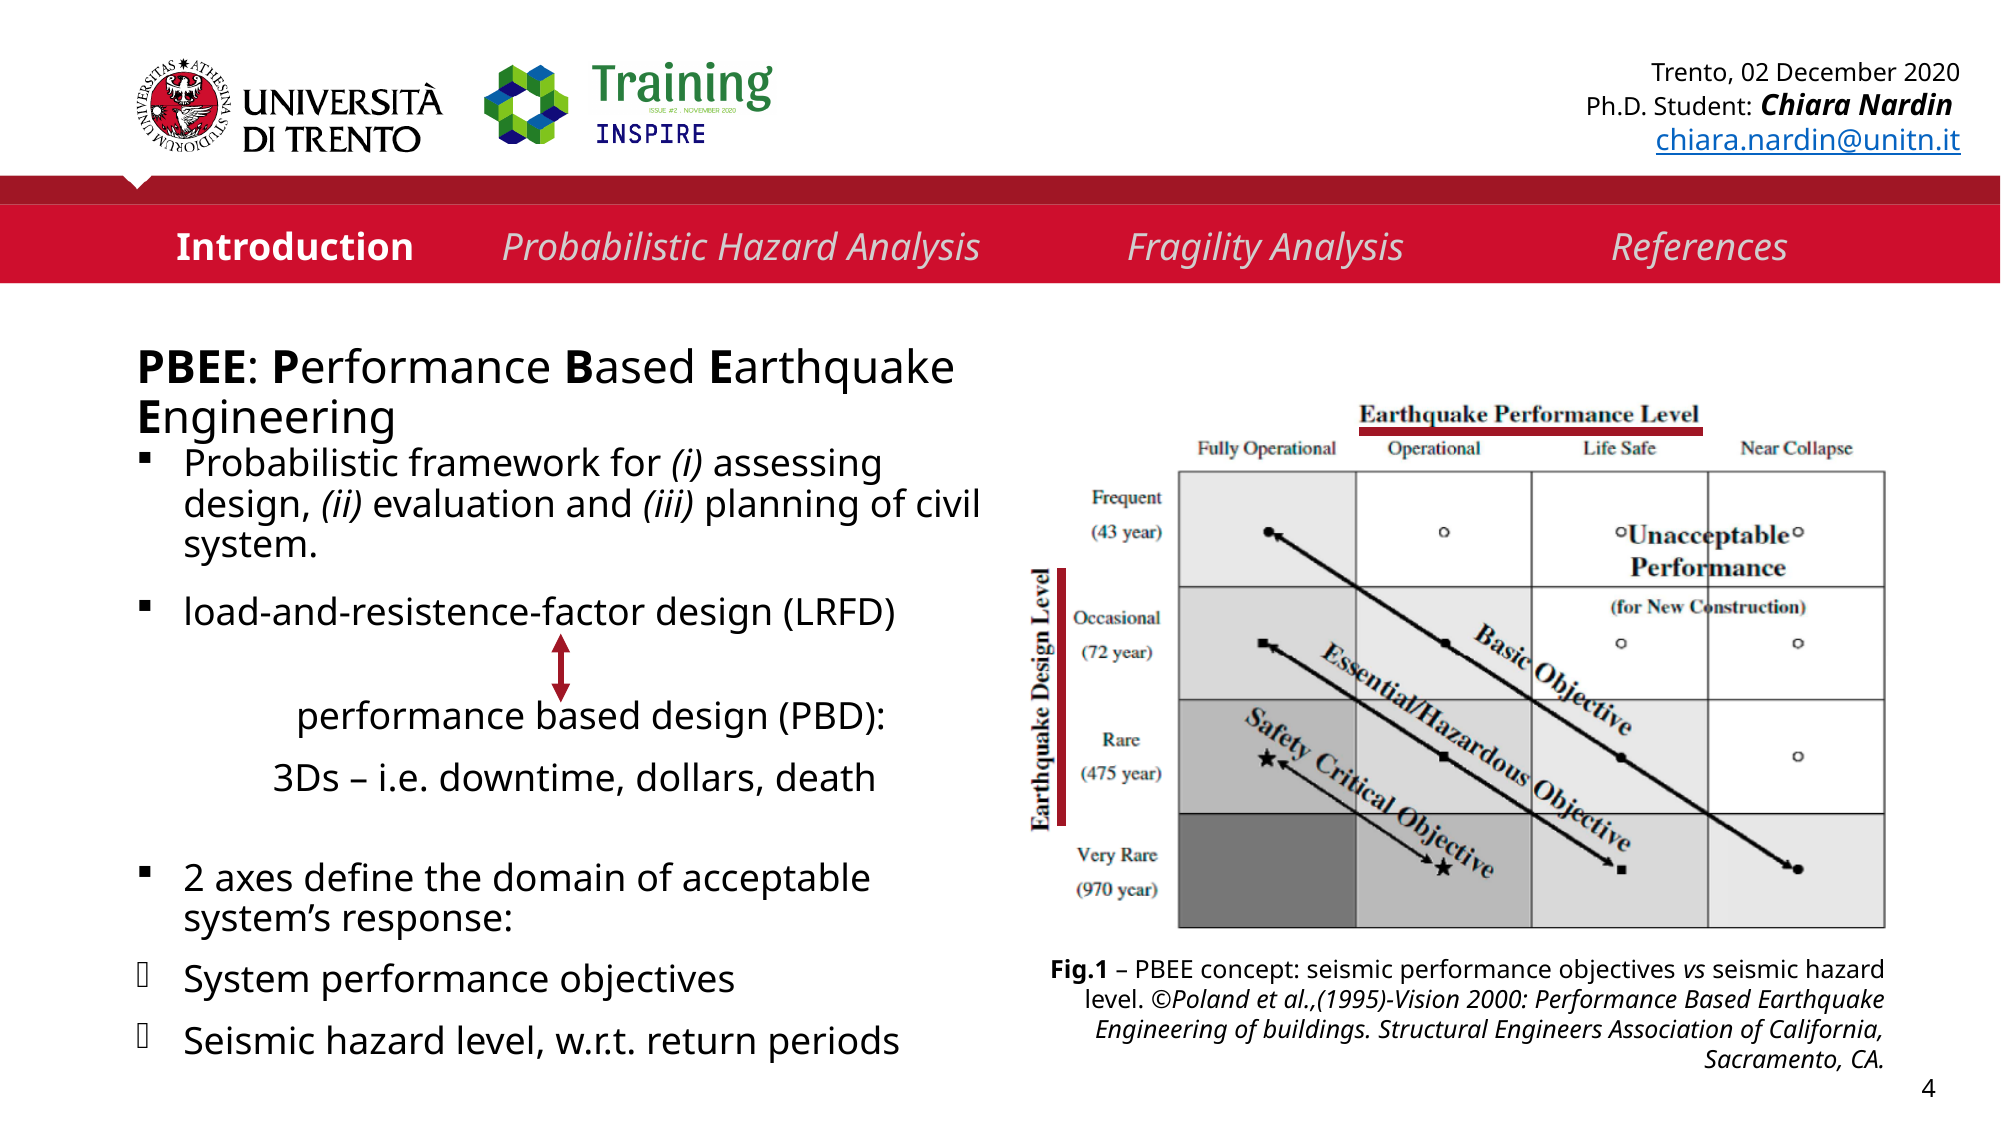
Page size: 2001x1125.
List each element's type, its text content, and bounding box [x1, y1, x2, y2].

text_box Trento, 02 December 2020 Ph.D. Student: Chiara Nardin chiara.nardin@unitn.it [1401, 48, 1976, 169]
slide_number 4 [1857, 1065, 2000, 1125]
text_box 2 axes define the domain of acceptable system’s response: System performance objectives Seismic hazard level, w.r.t. return periods [121, 851, 999, 948]
table_header Introduction [122, 213, 470, 279]
table_header Probabilistic Hazard Analysis [470, 213, 1013, 279]
table_header Fragility Analysis [1013, 213, 1518, 279]
text_box Fig.1 – PBEE concept: seismic performance objectives vs seismic hazard level. ©Poland et al.,(1995)-Vision 2000: Performance Based Earthquake Engineering of buildings. Structural Engineers Association of California, Sacramento, CA. [1013, 956, 1901, 1081]
list Probabilistic framework for (i) assessing design, (ii) evaluation and (iii) planning of civil system. [121, 437, 999, 533]
text_box load-and-resistence-factor design (LRFD) performance based design (PBD): 3Ds – i.e. downtime, dollars, death [121, 585, 999, 682]
table_header References [1518, 213, 1881, 279]
list PBEE: Performance Based Earthquake Engineering [121, 336, 1229, 408]
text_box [476, 61, 777, 163]
picture [0, 0, 2001, 1125]
